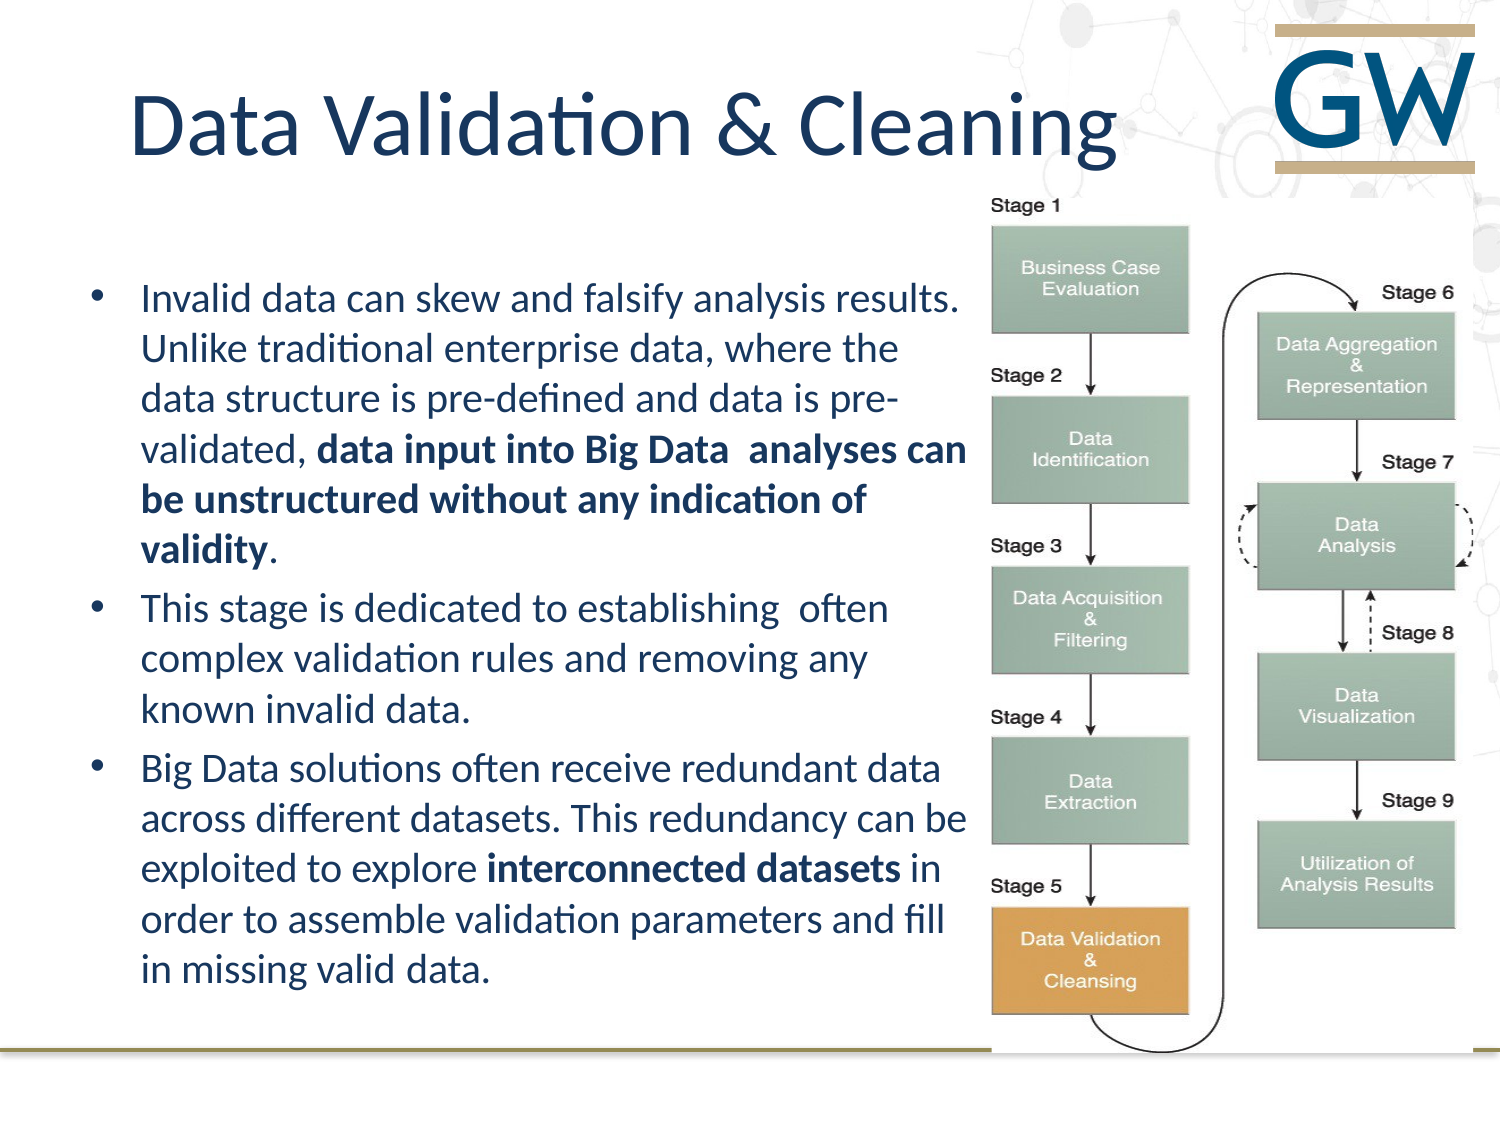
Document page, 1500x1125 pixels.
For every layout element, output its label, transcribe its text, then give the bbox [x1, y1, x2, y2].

text_box [991, 198, 1474, 1053]
list Invalid data can skew and falsify analysis results. Unlike traditional enterprise data, where the data structure is pre-defined and data is pre-validated, data input into Big Data analyses can be unstructured without any indication of validity. This stage is dedicated to establishing often complex validation rules and removing any known invalid data. Big Data solutions often receive redundant data across different datasets. This redundancy can be exploited to explore interconnected datasets in order to assemble validation parameters and fill in missing valid data. [75, 262, 988, 1005]
picture [0, 0, 1500, 1048]
title Data Validation & Cleaning [24, 24, 1225, 213]
picture [0, 1052, 1500, 1125]
